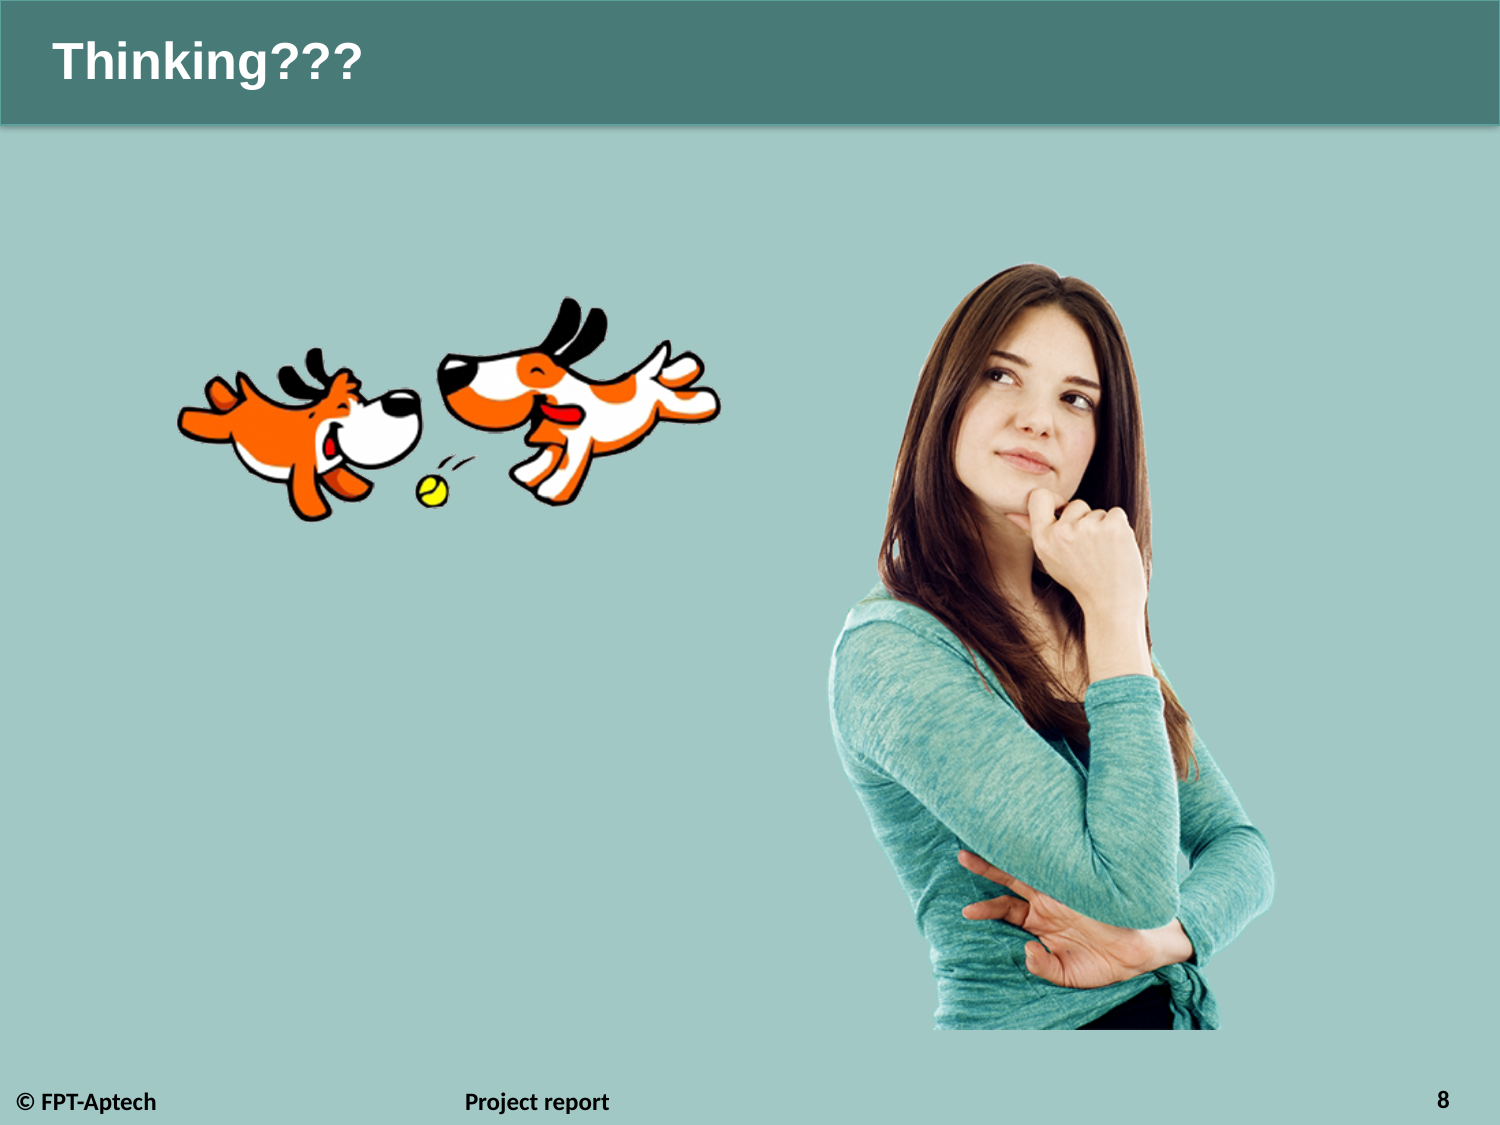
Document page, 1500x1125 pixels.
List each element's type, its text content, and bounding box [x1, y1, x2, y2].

picture [145, 124, 746, 726]
title Thinking??? [37, 24, 1388, 93]
footer © FPT-Aptech Project report [0, 1087, 1325, 1113]
slide_number 8 [1337, 1084, 1465, 1113]
picture [792, 210, 1338, 1031]
